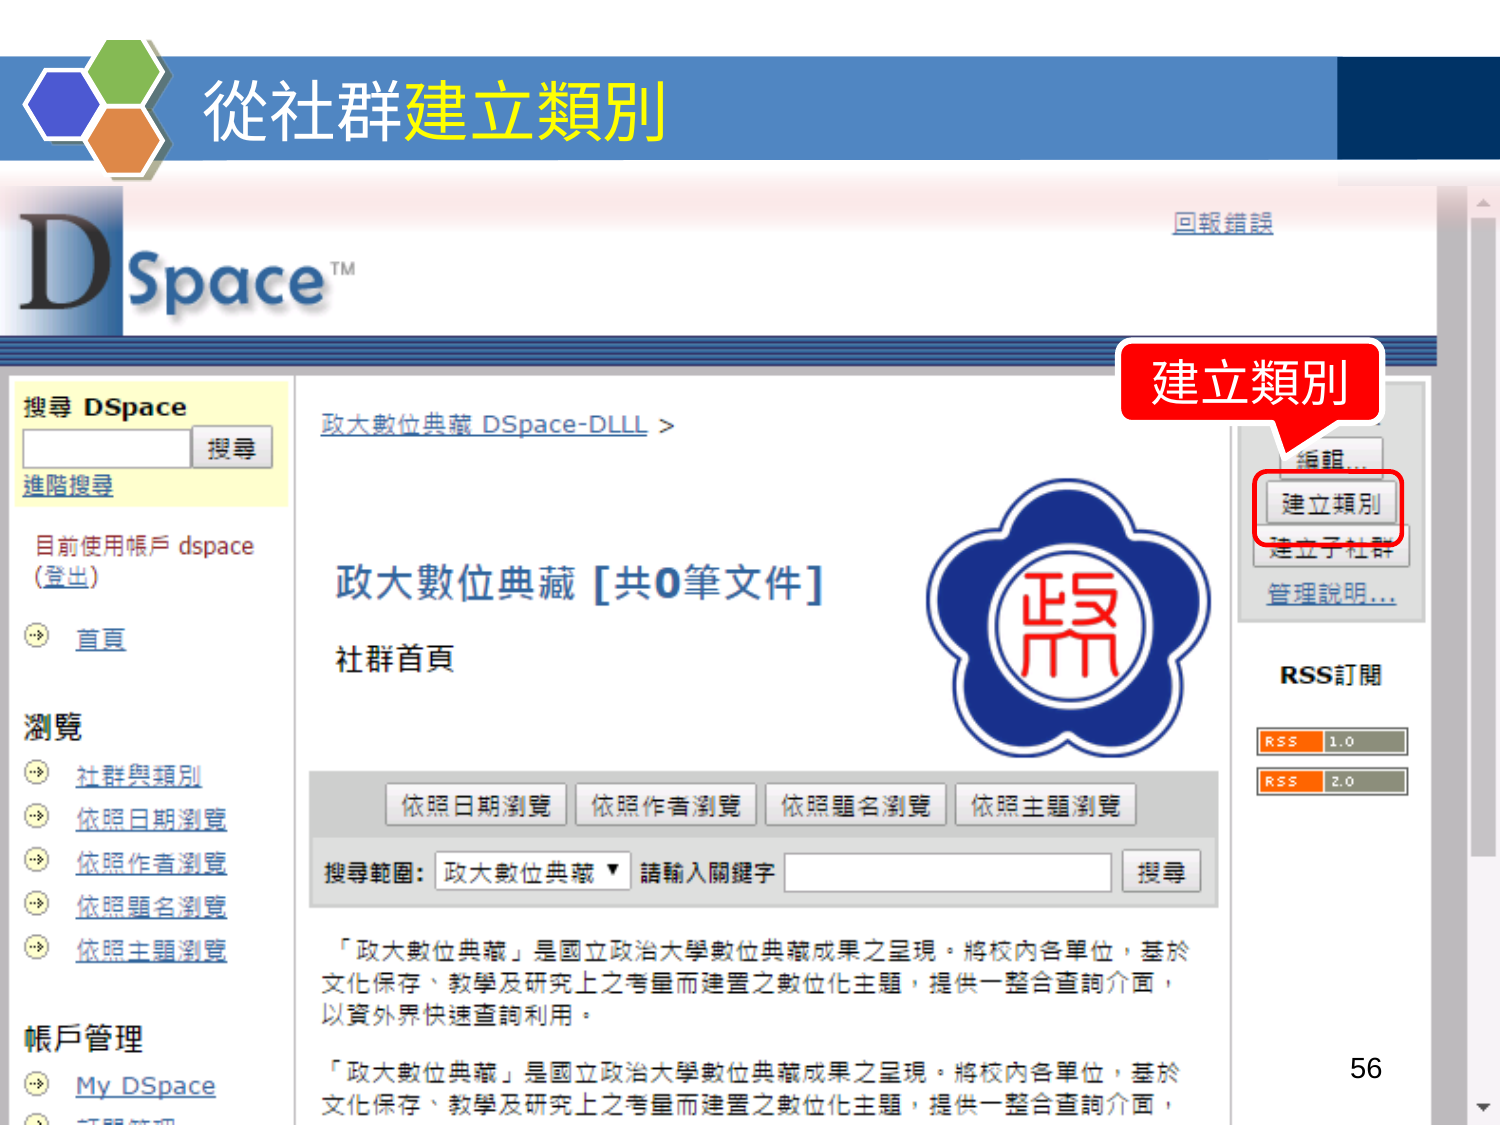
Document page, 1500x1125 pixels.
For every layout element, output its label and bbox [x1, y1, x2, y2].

text_box [0, 0, 1500, 232]
picture [0, 232, 1500, 1125]
